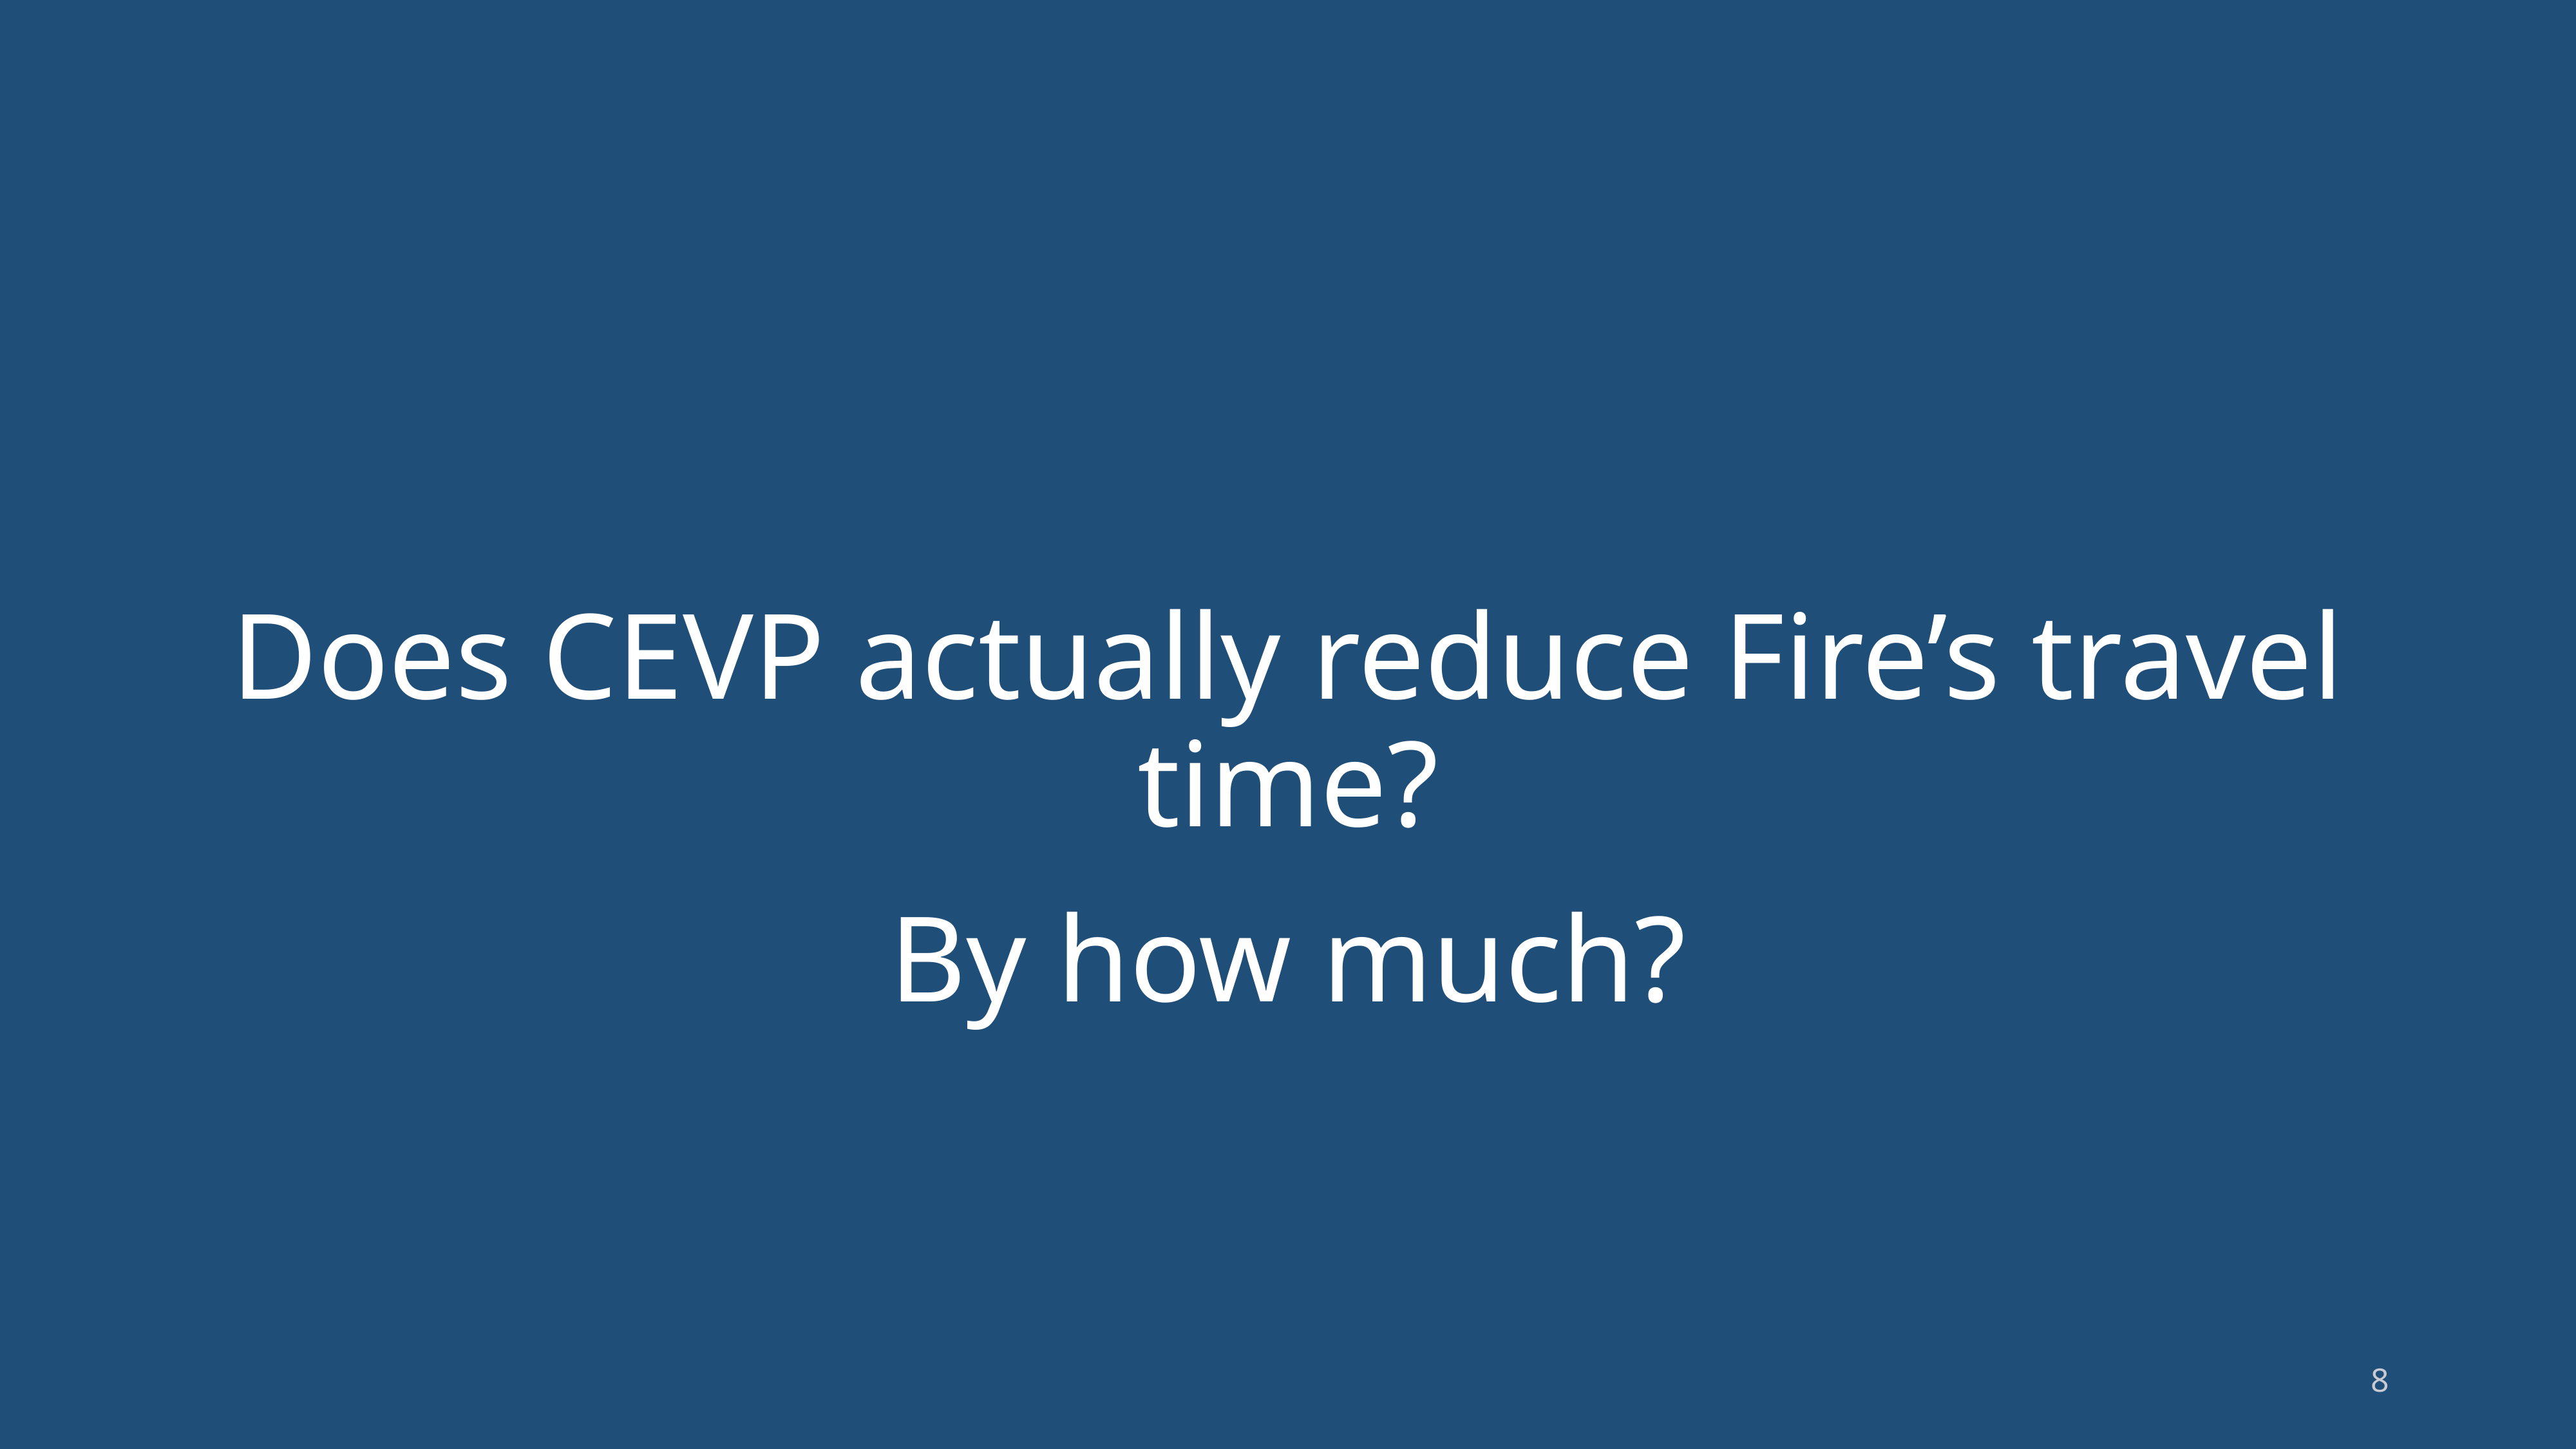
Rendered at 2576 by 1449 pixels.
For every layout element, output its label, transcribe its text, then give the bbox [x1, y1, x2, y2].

text_box By how much? [176, 823, 2399, 1104]
slide_number 8 [1819, 1343, 2399, 1421]
text_box Does CEVP actually reduce Fire’s travel time? [176, 584, 2399, 823]
